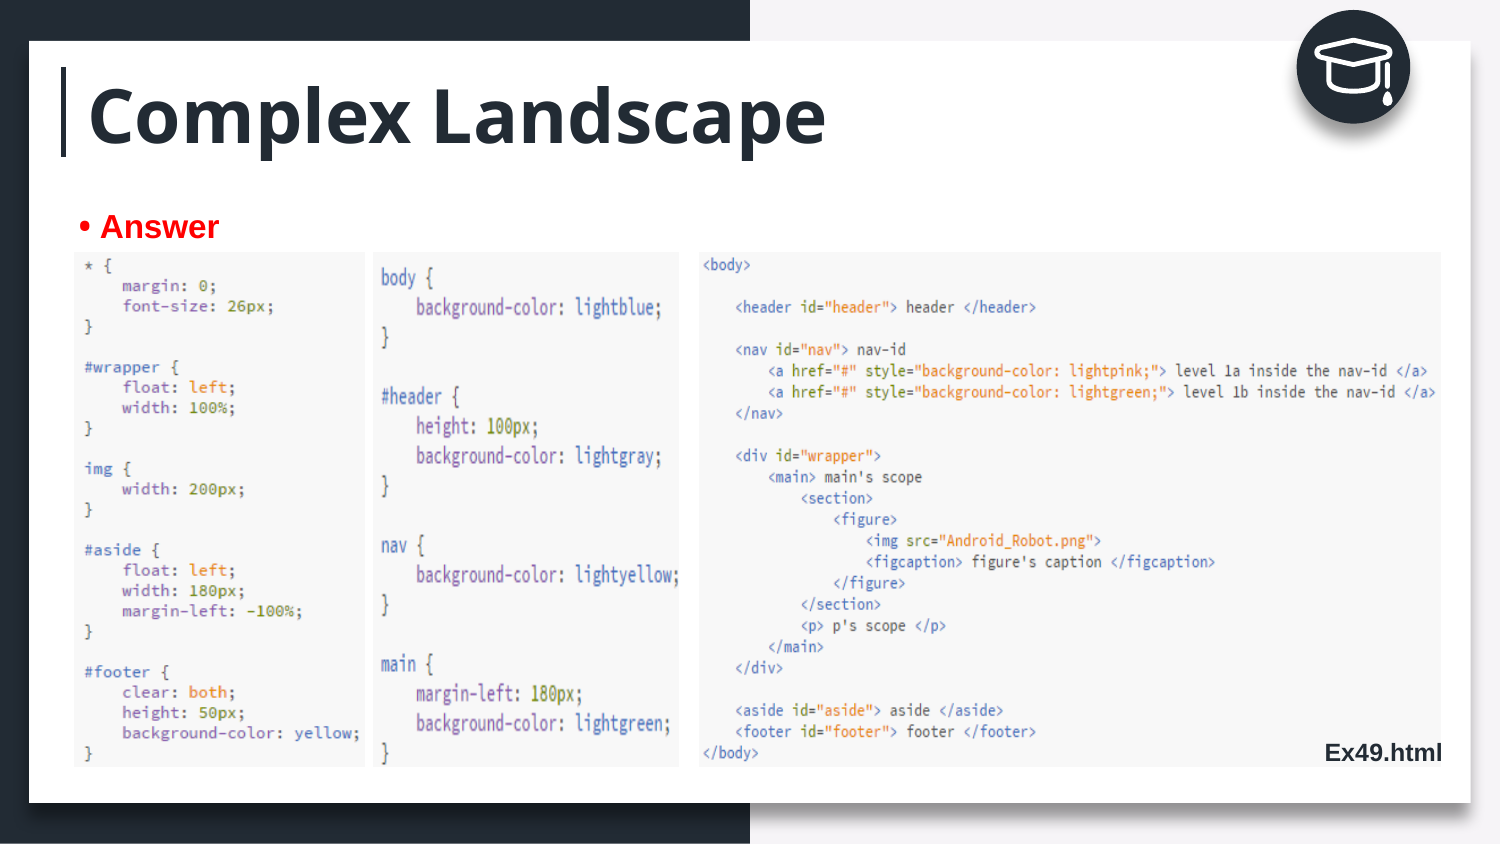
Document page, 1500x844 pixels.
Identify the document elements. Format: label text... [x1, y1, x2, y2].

picture [373, 252, 679, 767]
text_box Ex49.html [1309, 729, 1458, 775]
picture [699, 252, 1441, 767]
text_box • Answer [63, 197, 1469, 252]
picture [74, 252, 365, 767]
text_box Complex Landscape [72, 61, 844, 167]
